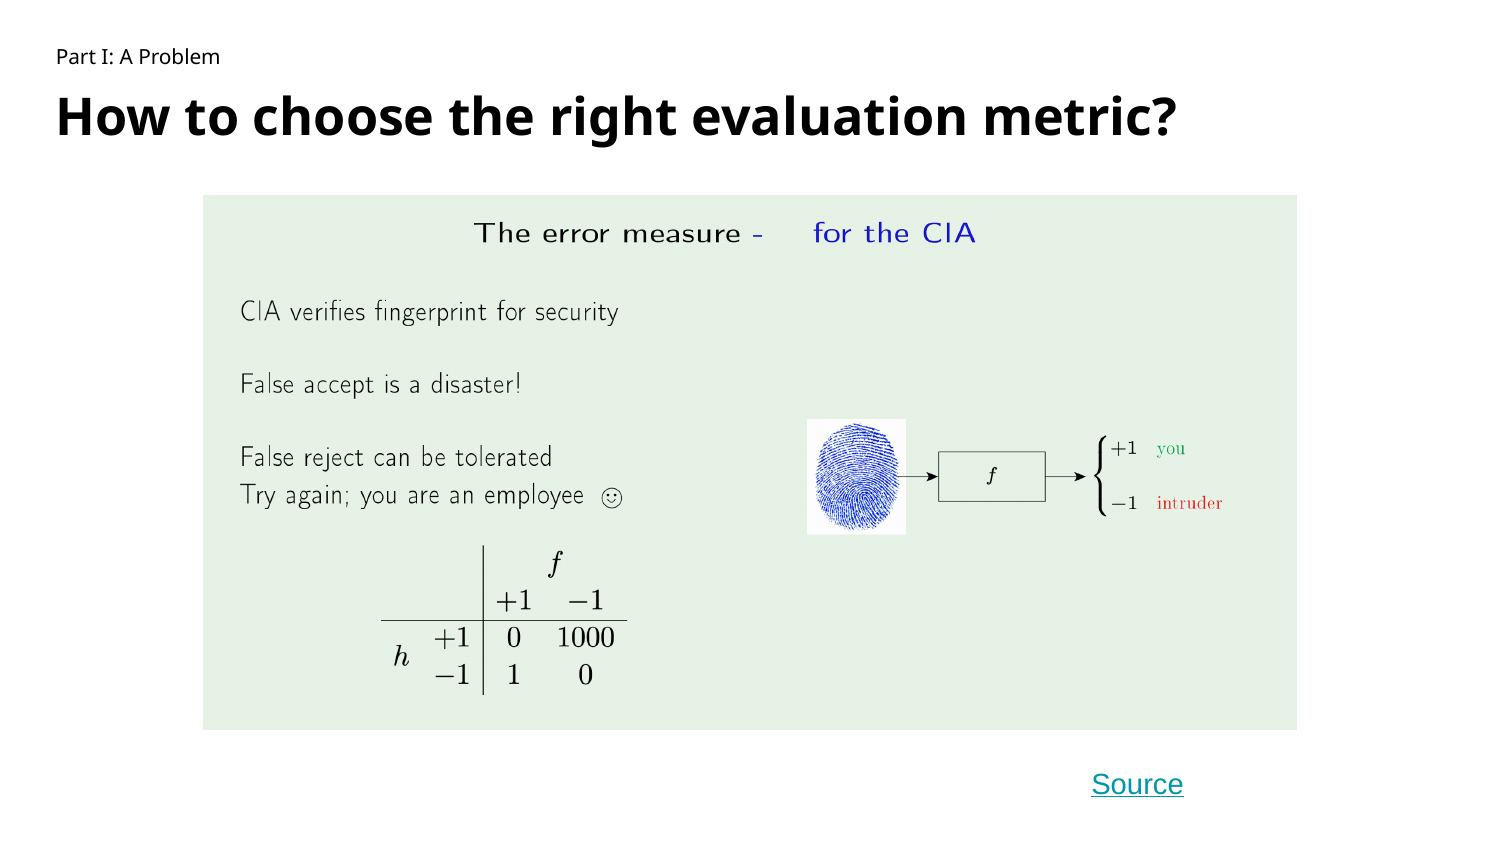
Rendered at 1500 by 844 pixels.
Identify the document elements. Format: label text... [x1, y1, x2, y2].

text_box Source [1076, 749, 1478, 797]
text_box How to choose the right evaluation metric? [40, 63, 1310, 166]
text_box Part I: A Problem [40, 28, 480, 63]
picture [203, 195, 1297, 731]
